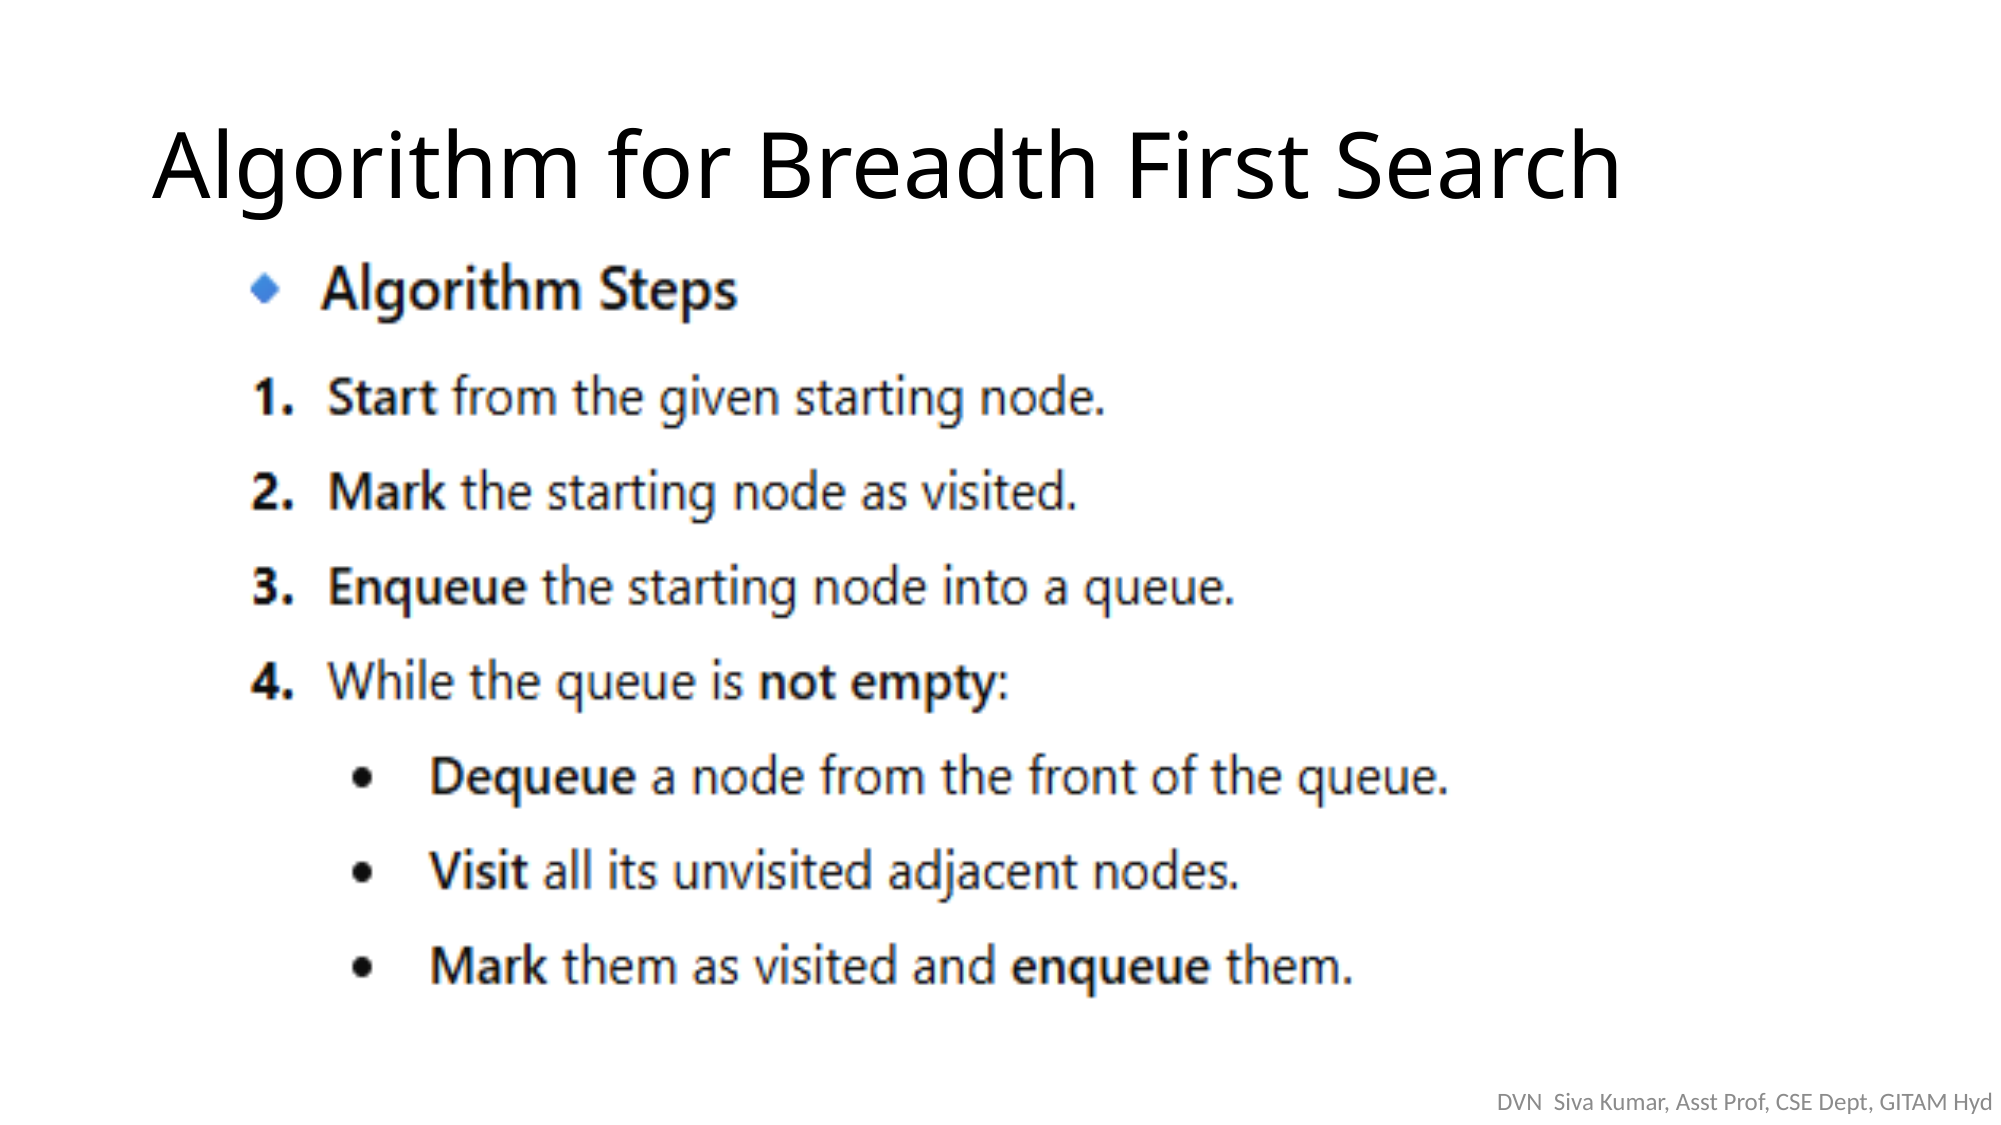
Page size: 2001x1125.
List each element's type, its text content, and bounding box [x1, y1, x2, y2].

footer DVN Siva Kumar, Asst Prof, CSE Dept, GITAM Hyd [1408, 1070, 2000, 1125]
title Algorithm for Breadth First Search [137, 59, 1863, 278]
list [217, 250, 1784, 1046]
